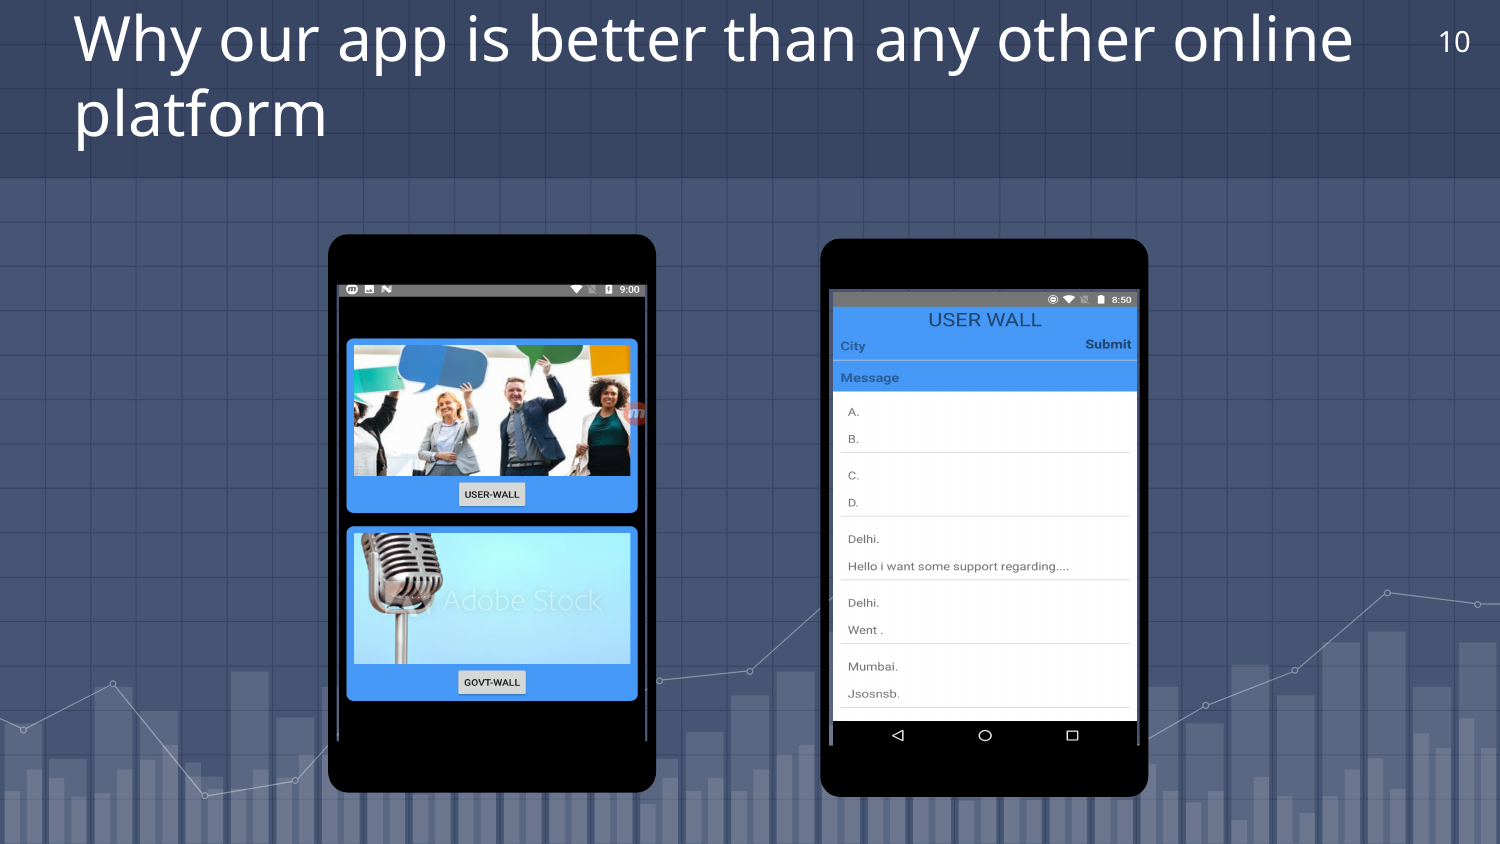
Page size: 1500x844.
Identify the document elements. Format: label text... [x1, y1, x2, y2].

title Why our app is better than any other online platform [58, 23, 1442, 165]
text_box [820, 238, 1149, 798]
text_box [327, 234, 657, 793]
slide_number 10 [1408, 0, 1500, 88]
